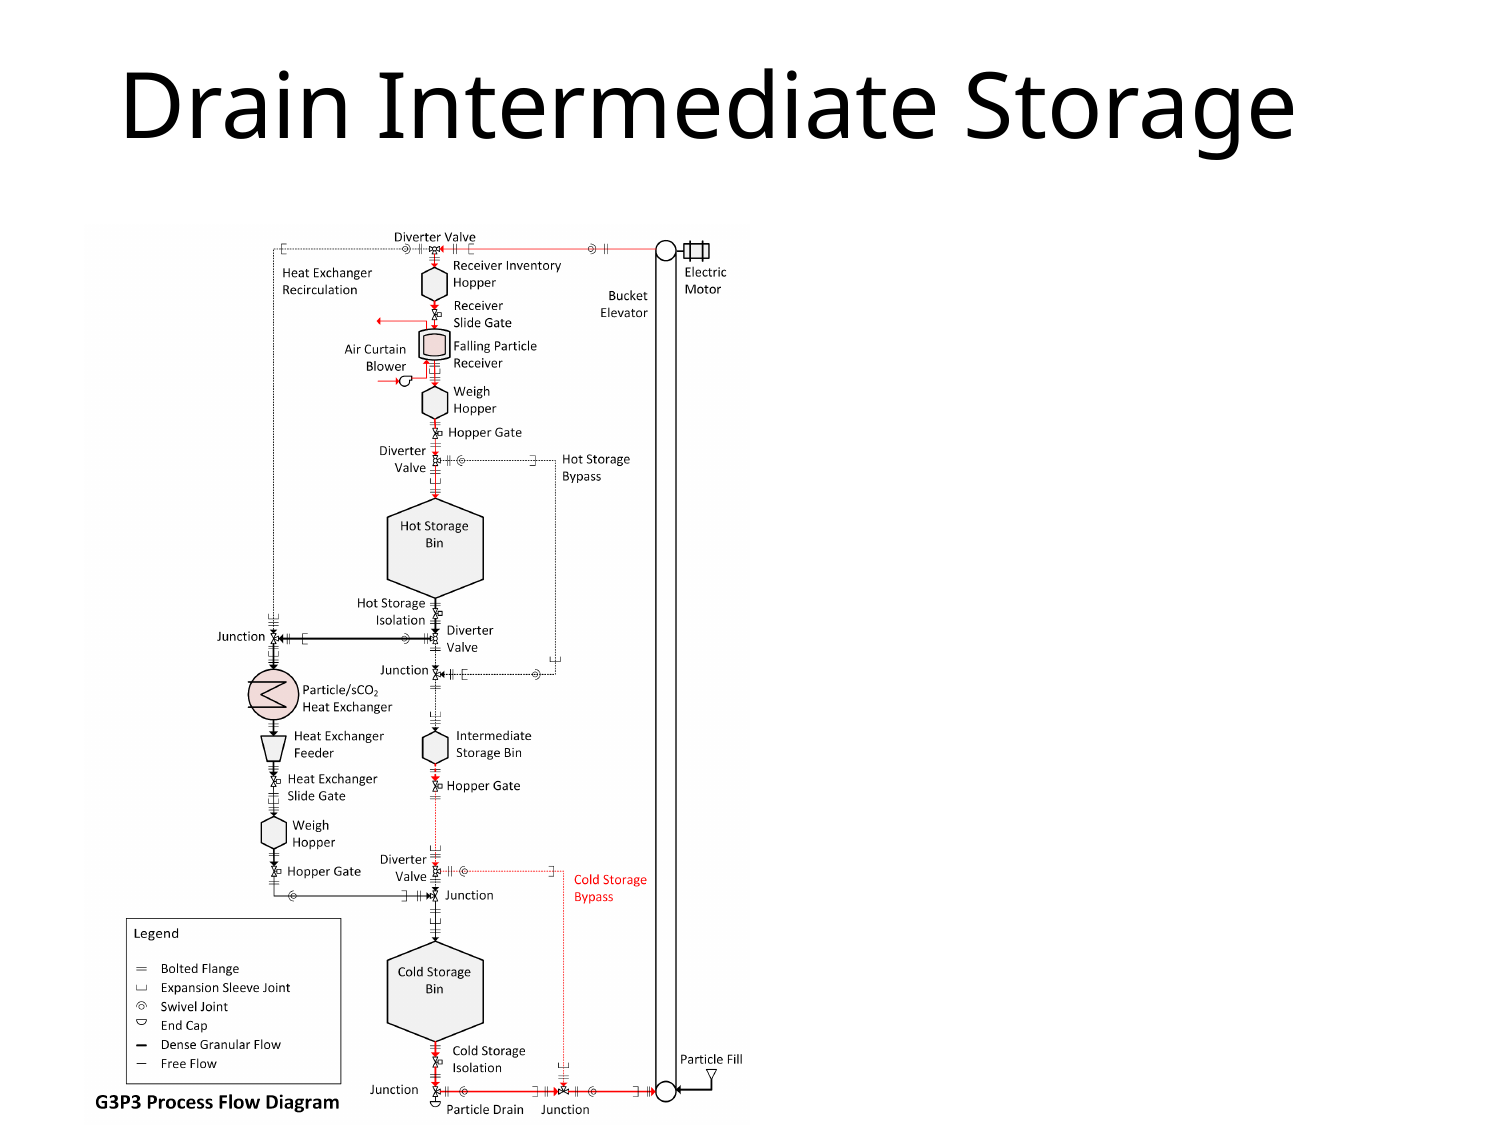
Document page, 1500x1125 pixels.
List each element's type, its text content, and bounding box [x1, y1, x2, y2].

title Drain Intermediate Storage [103, 0, 1397, 218]
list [84, 224, 750, 1125]
